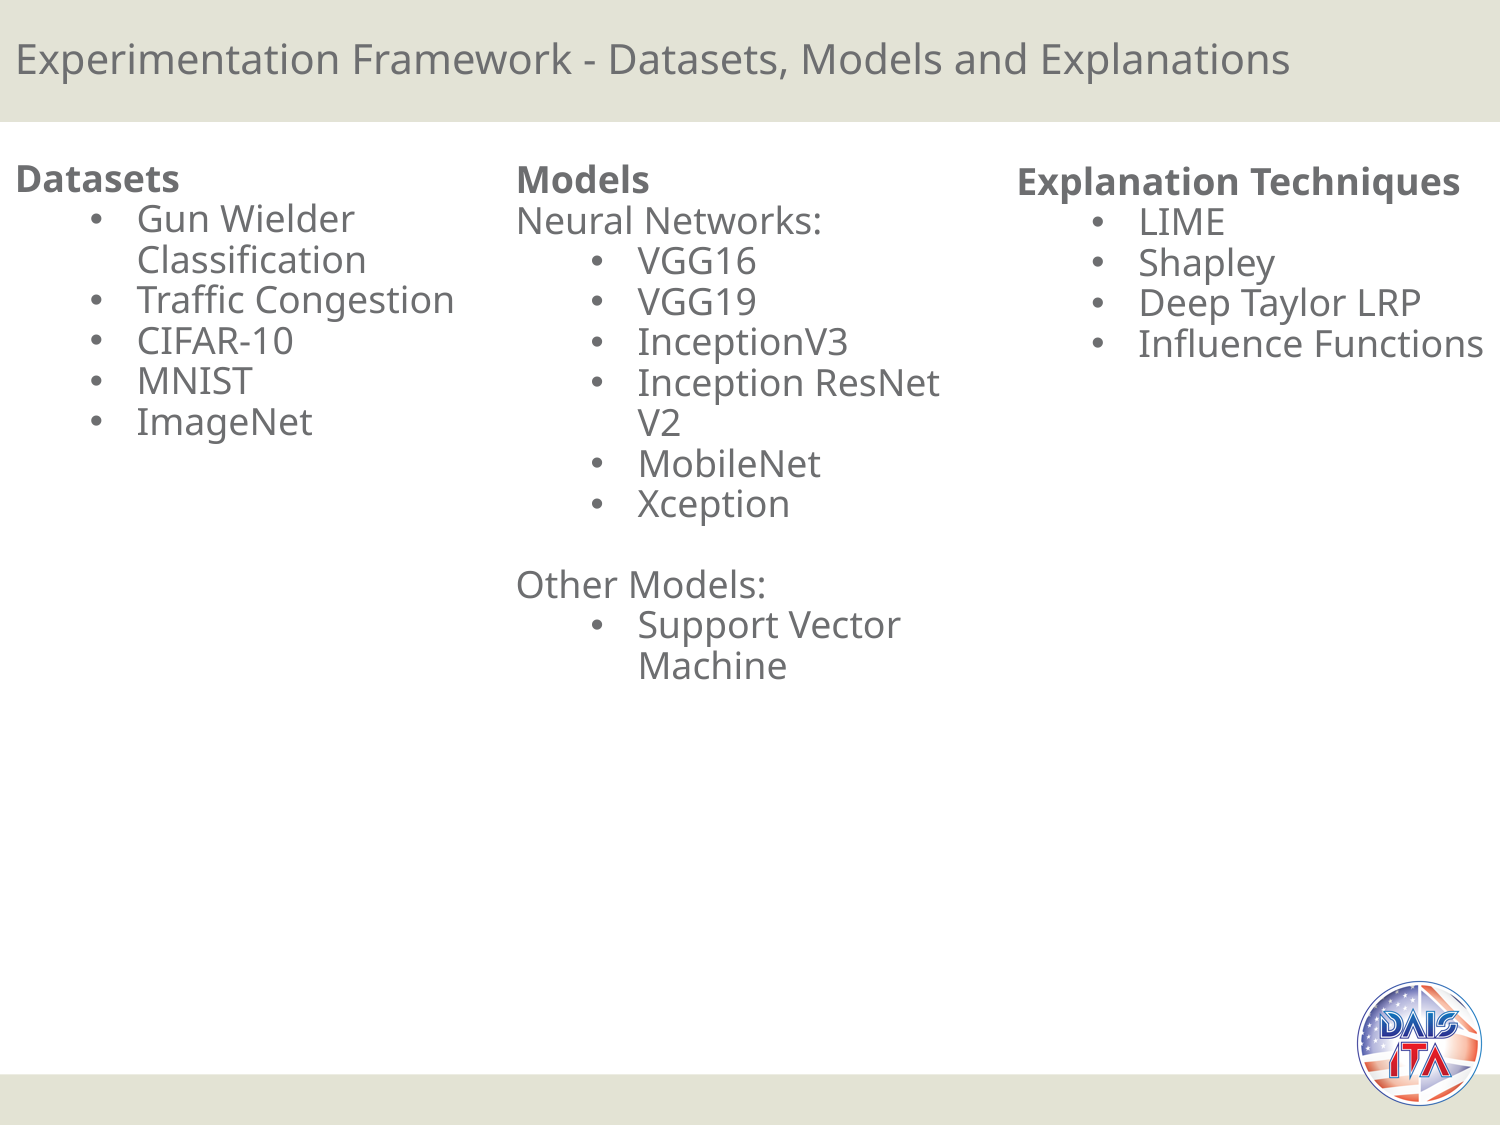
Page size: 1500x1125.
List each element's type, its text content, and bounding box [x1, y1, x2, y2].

text_box Experimentation Framework - Datasets, Models and Explanations [0, 0, 1500, 124]
text_box Models Neural Networks: VGG16 VGG19 InceptionV3 Inception ResNet V2 MobileNet Xception Other Models: Support Vector Machine [499, 152, 1004, 698]
text_box Datasets Gun Wielder Classification Traffic Congestion CIFAR-10 MNIST ImageNet [0, 151, 503, 696]
picture [1356, 980, 1483, 1107]
text_box Explanation Techniques LIME Shapley Deep Taylor LRP Influence Functions [1000, 154, 1500, 699]
